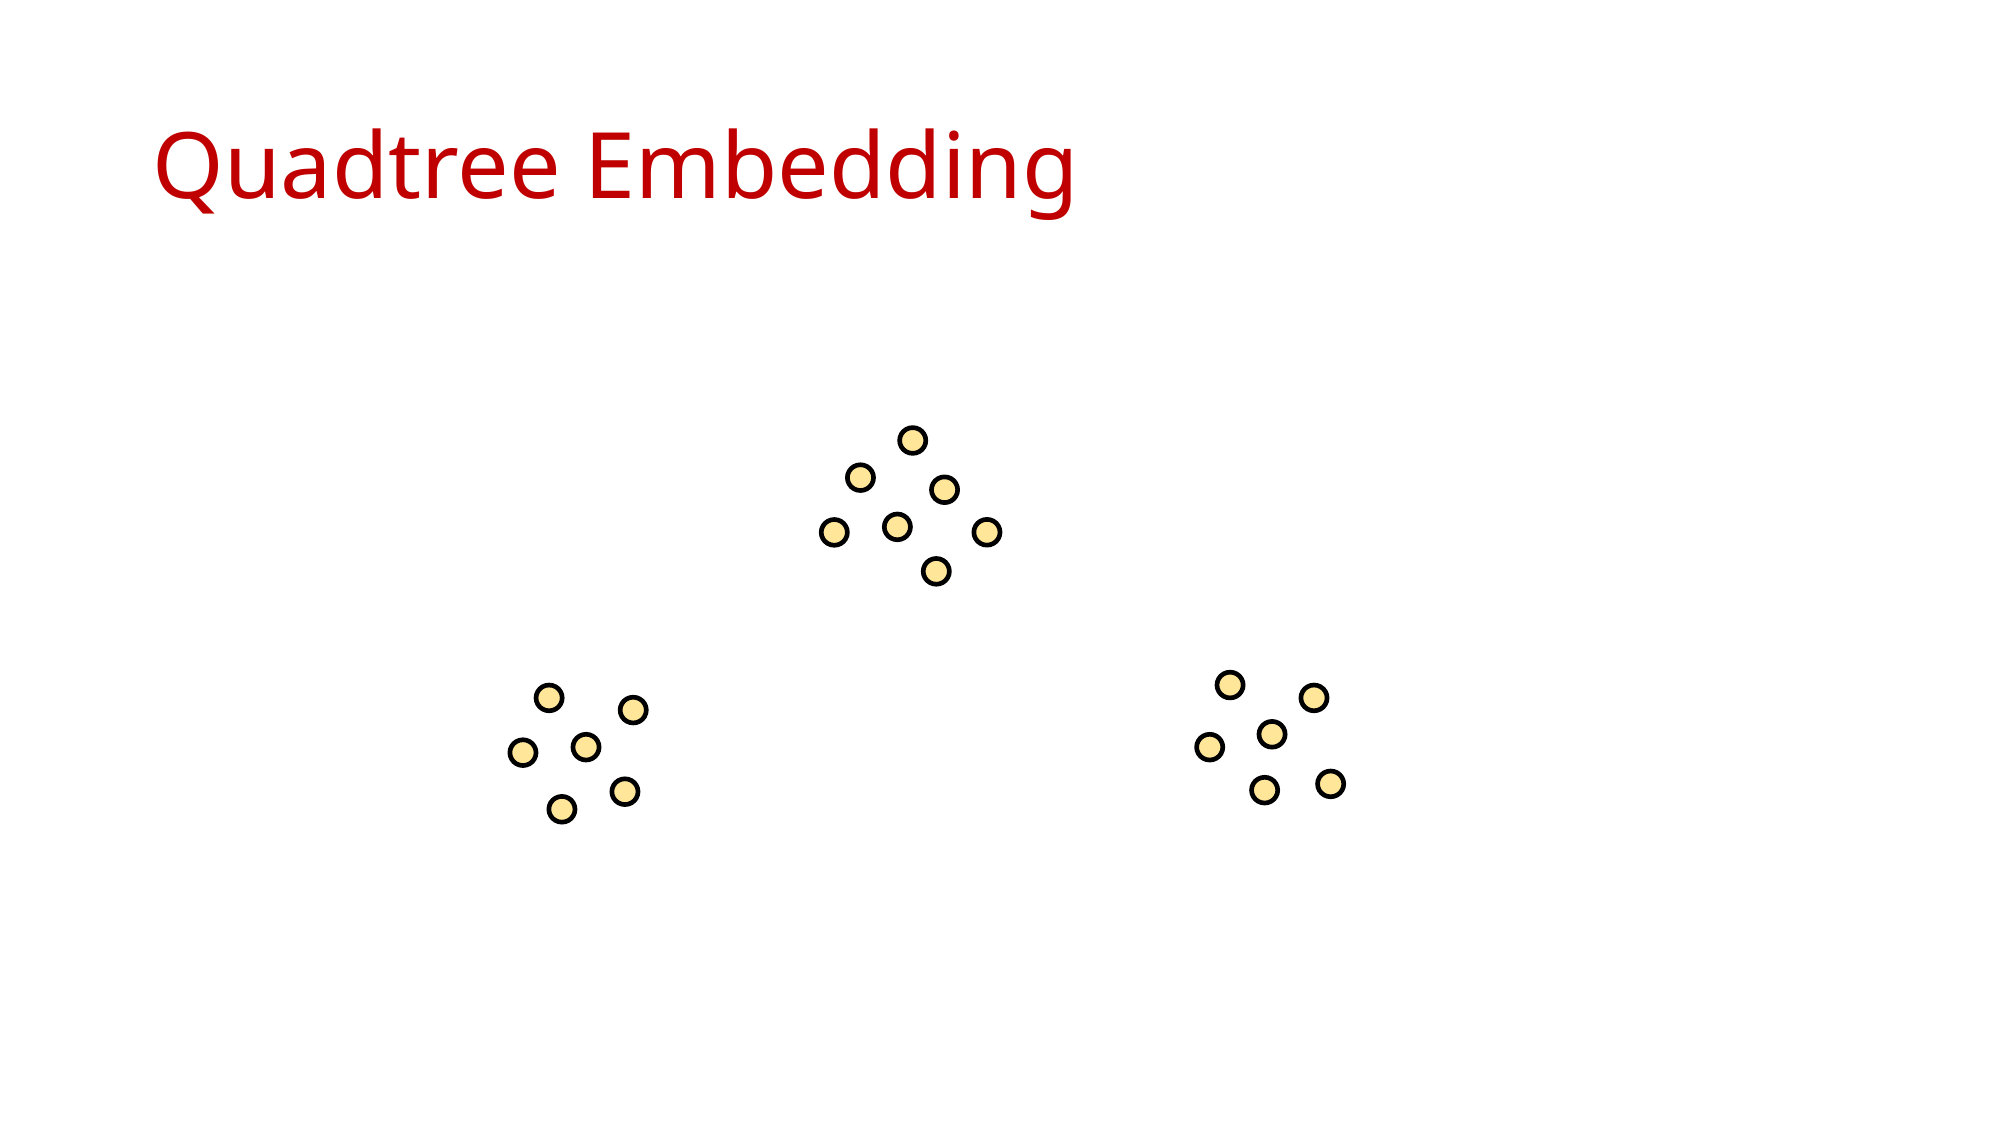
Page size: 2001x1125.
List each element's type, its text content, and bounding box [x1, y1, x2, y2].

text_box [1250, 776, 1279, 805]
text_box [571, 733, 601, 762]
text_box [619, 696, 648, 724]
text_box [547, 795, 577, 824]
text_box [1195, 733, 1224, 762]
text_box [1299, 683, 1329, 712]
text_box [972, 518, 1002, 547]
text_box [930, 475, 959, 504]
title Quadtree Embedding [137, 59, 1863, 278]
text_box [1215, 671, 1245, 699]
text_box [820, 518, 849, 547]
text_box [508, 738, 538, 767]
text_box [883, 512, 912, 541]
text_box [610, 777, 640, 806]
text_box [898, 426, 927, 455]
text_box [535, 683, 564, 712]
text_box [1257, 720, 1287, 749]
text_box [922, 557, 951, 586]
text_box [1316, 769, 1345, 798]
text_box [846, 463, 875, 492]
